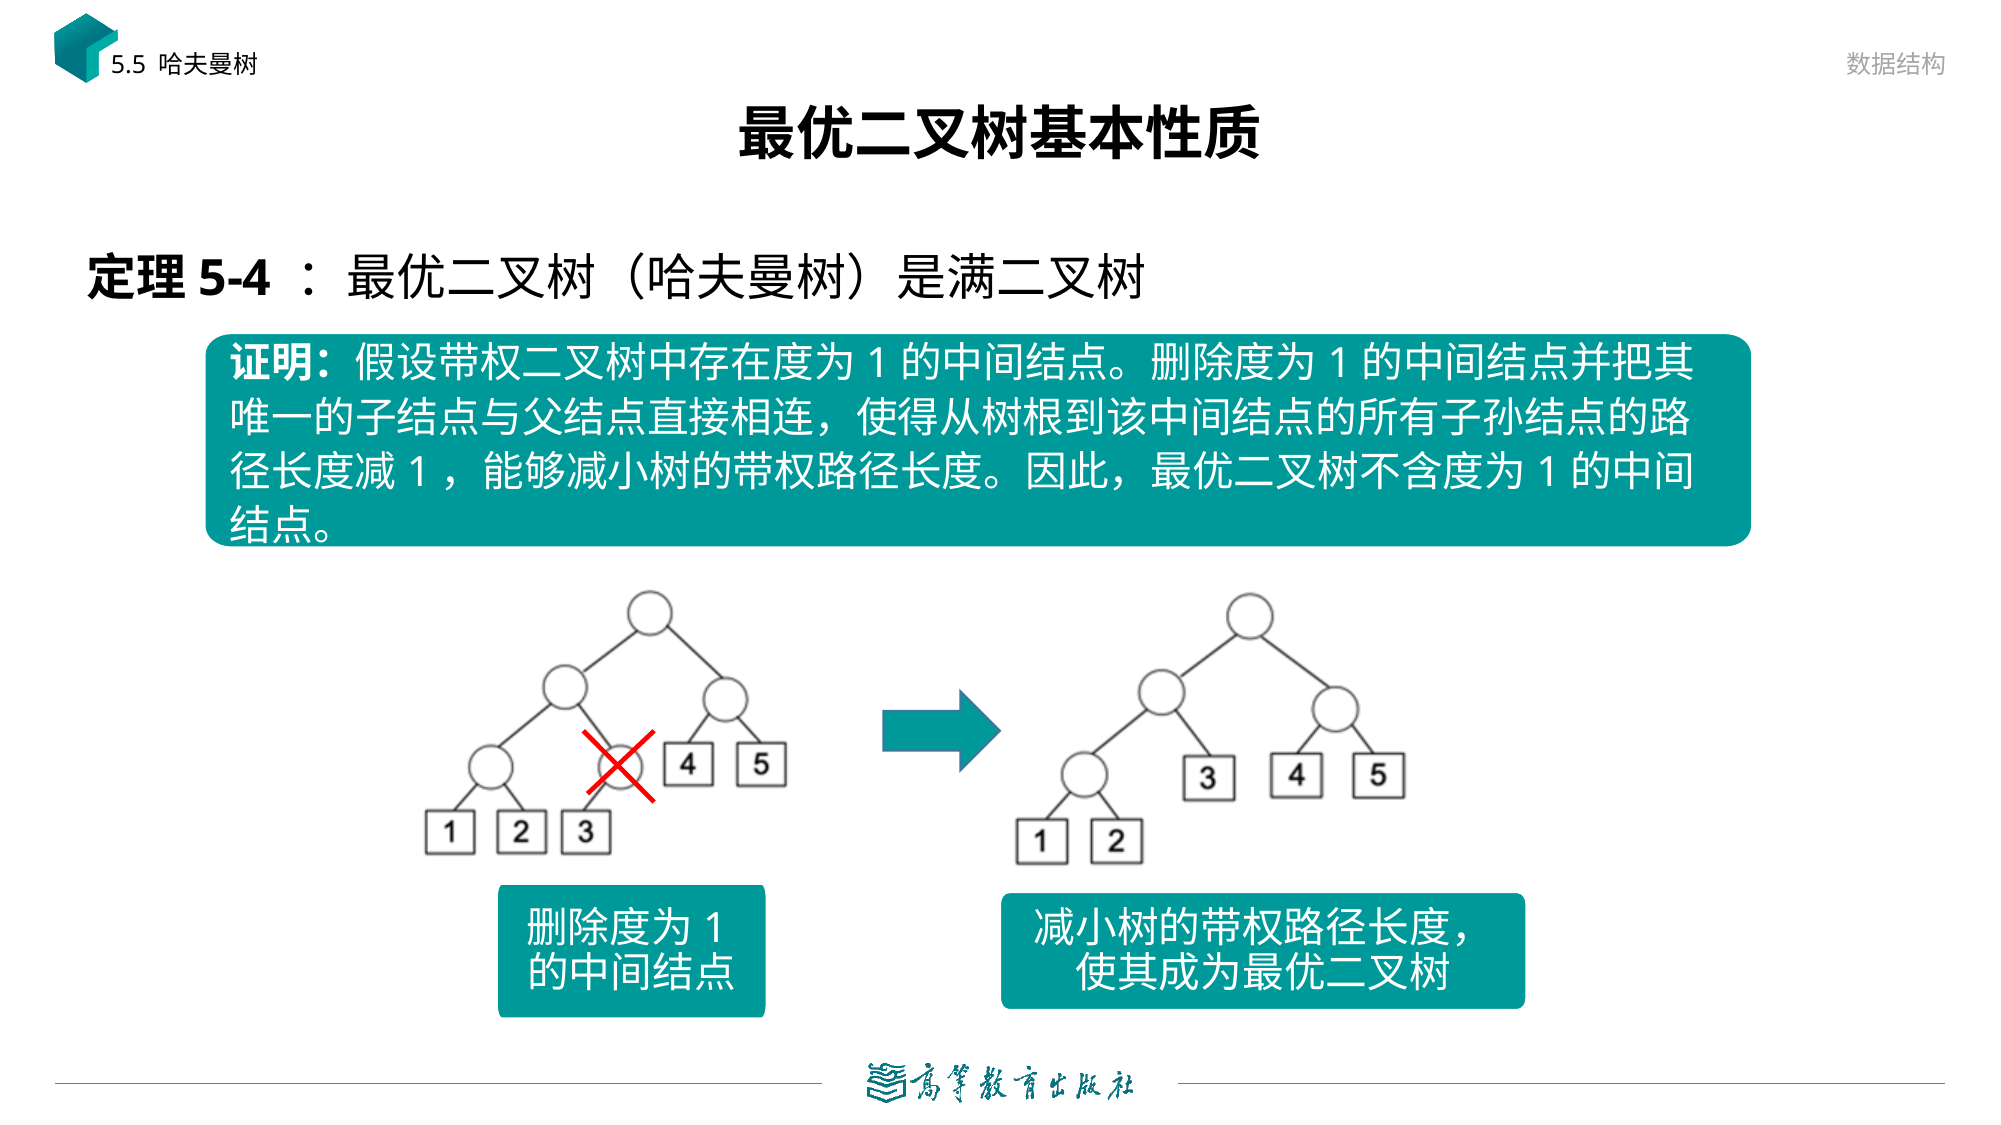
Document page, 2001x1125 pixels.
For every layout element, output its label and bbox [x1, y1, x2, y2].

text_box [998, 891, 1528, 1011]
picture [402, 573, 832, 873]
title [137, 92, 1863, 178]
text_box [71, 225, 1886, 549]
list [1115, 32, 1962, 86]
picture [972, 581, 1445, 877]
text_box [583, 730, 655, 803]
text_box [882, 688, 972, 773]
text_box [495, 882, 768, 1020]
picture [867, 1063, 1133, 1103]
subtitle [95, 44, 894, 99]
